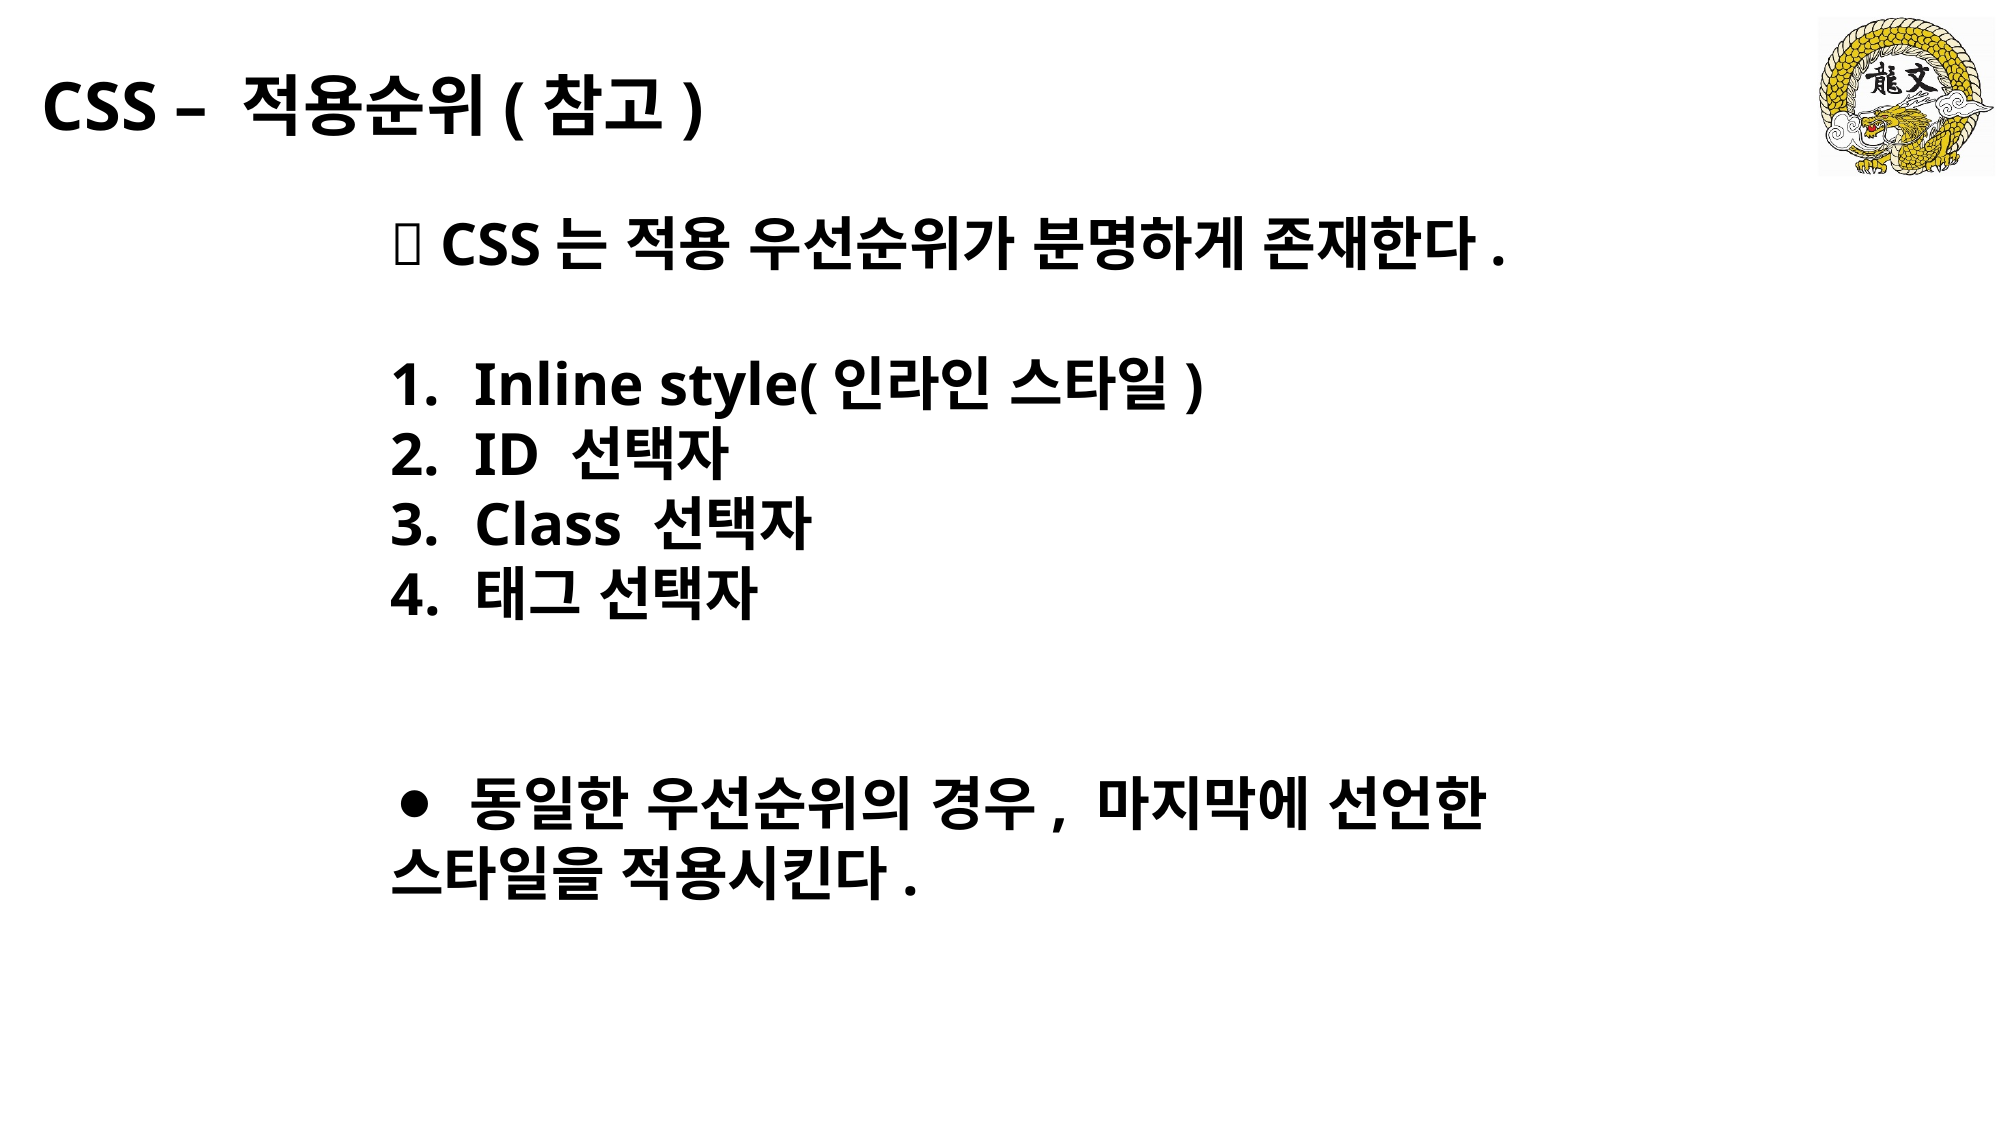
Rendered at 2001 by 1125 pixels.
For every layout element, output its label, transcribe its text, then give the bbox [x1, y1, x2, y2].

text_box 🔴 CSS는 적용 우선순위가 분명하게 존재한다. Inline style(인라인 스타일) ID 선택자 Class 선택자 태그 선택자 ⚫️ 동일한 우선순위의 경우, 마지막에 선언한 스타일을 적용시킨다. [375, 199, 1574, 1055]
text_box CSS – 적용순위(참고) [27, 56, 827, 151]
picture [1799, 0, 2000, 200]
